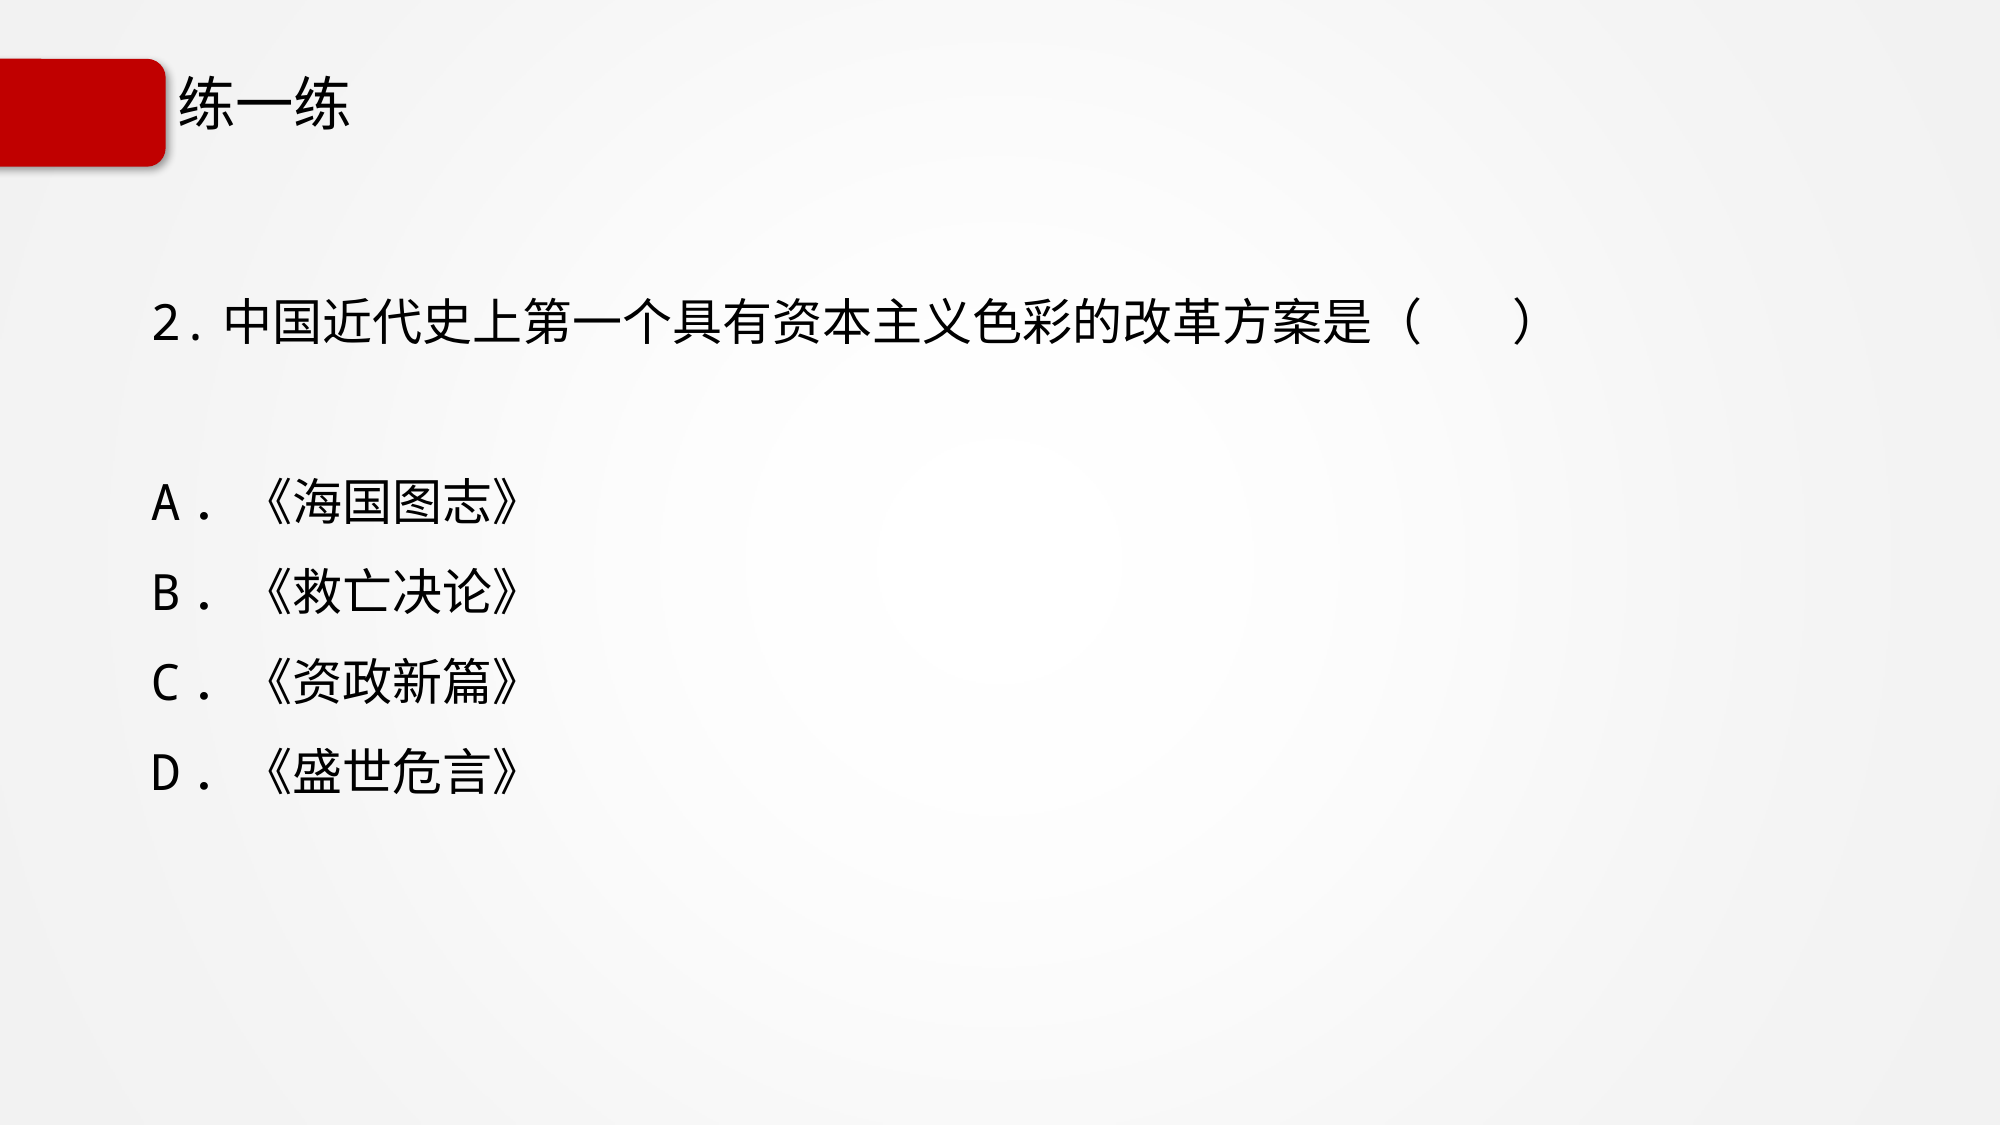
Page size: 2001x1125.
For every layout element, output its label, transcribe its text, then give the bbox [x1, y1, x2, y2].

title 练一练 [165, 62, 1835, 152]
text_box [0, 58, 166, 167]
picture [0, 0, 2000, 1125]
list 2.中国近代史上第一个具有资本主义色彩的改革方案是（ ） A．《海国图志》 B．《救亡决论》 C．《资政新篇》 D．《盛世危言》 [135, 252, 1861, 869]
